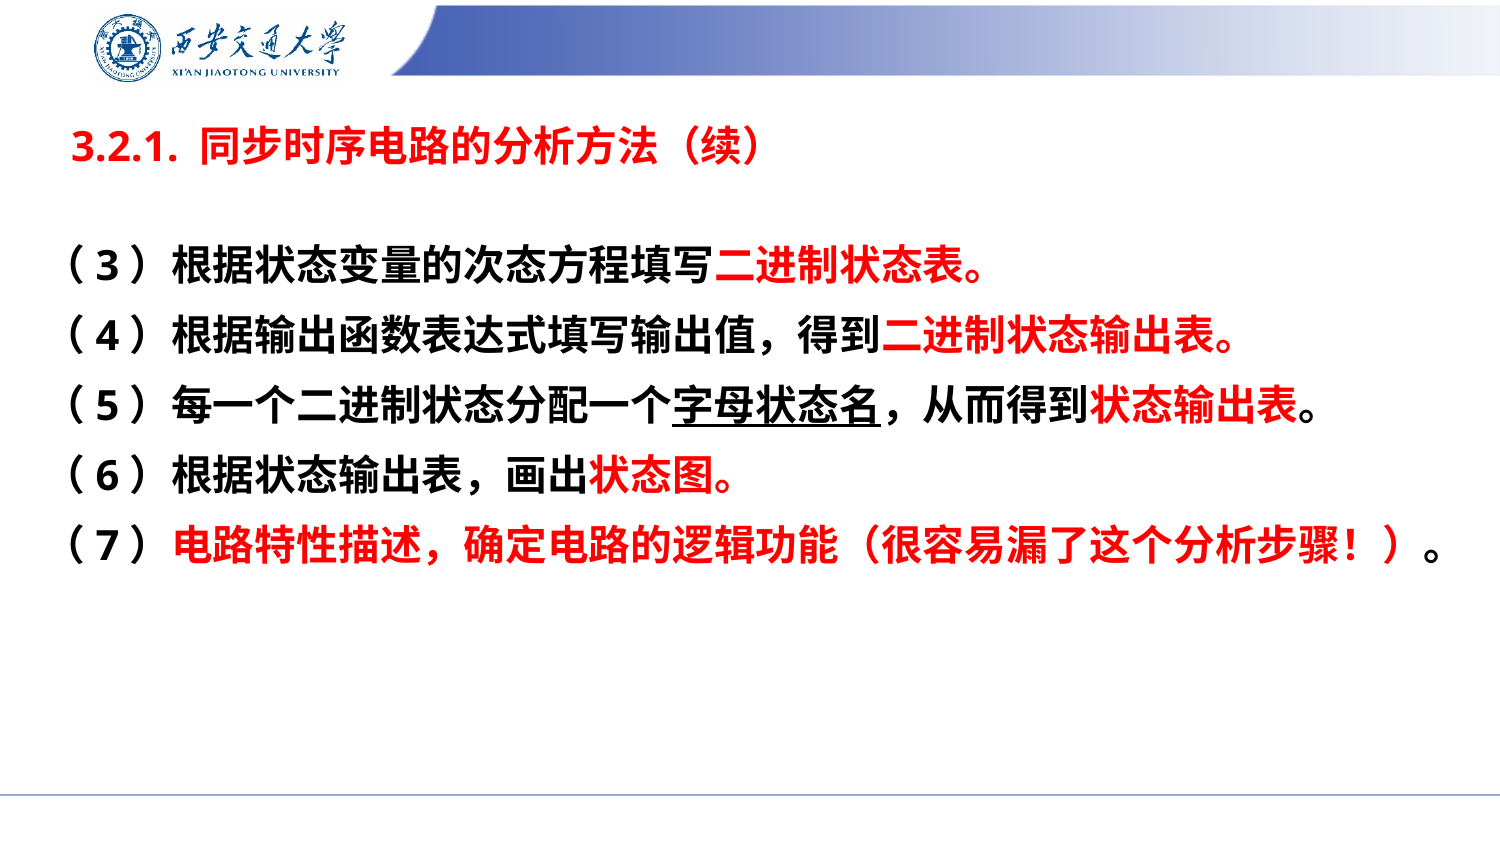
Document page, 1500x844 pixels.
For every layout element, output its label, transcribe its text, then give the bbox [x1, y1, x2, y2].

title 3.2.1. 同步时序电路的分析方法（续） [56, 117, 1444, 161]
text_box （3）根据状态变量的次态方程填写二进制状态表。 （4）根据输出函数表达式填写输出值，得到二进制状态输出表。 （5）每一个二进制状态分配一个字母状态名，从而得到状态输出表。 （6）根据状态输出表，画出状态图。 （7）电路特性描述，确定电路的逻辑功能（很容易漏了这个分析步骤！）。 [29, 161, 1460, 577]
picture [0, 0, 1500, 844]
